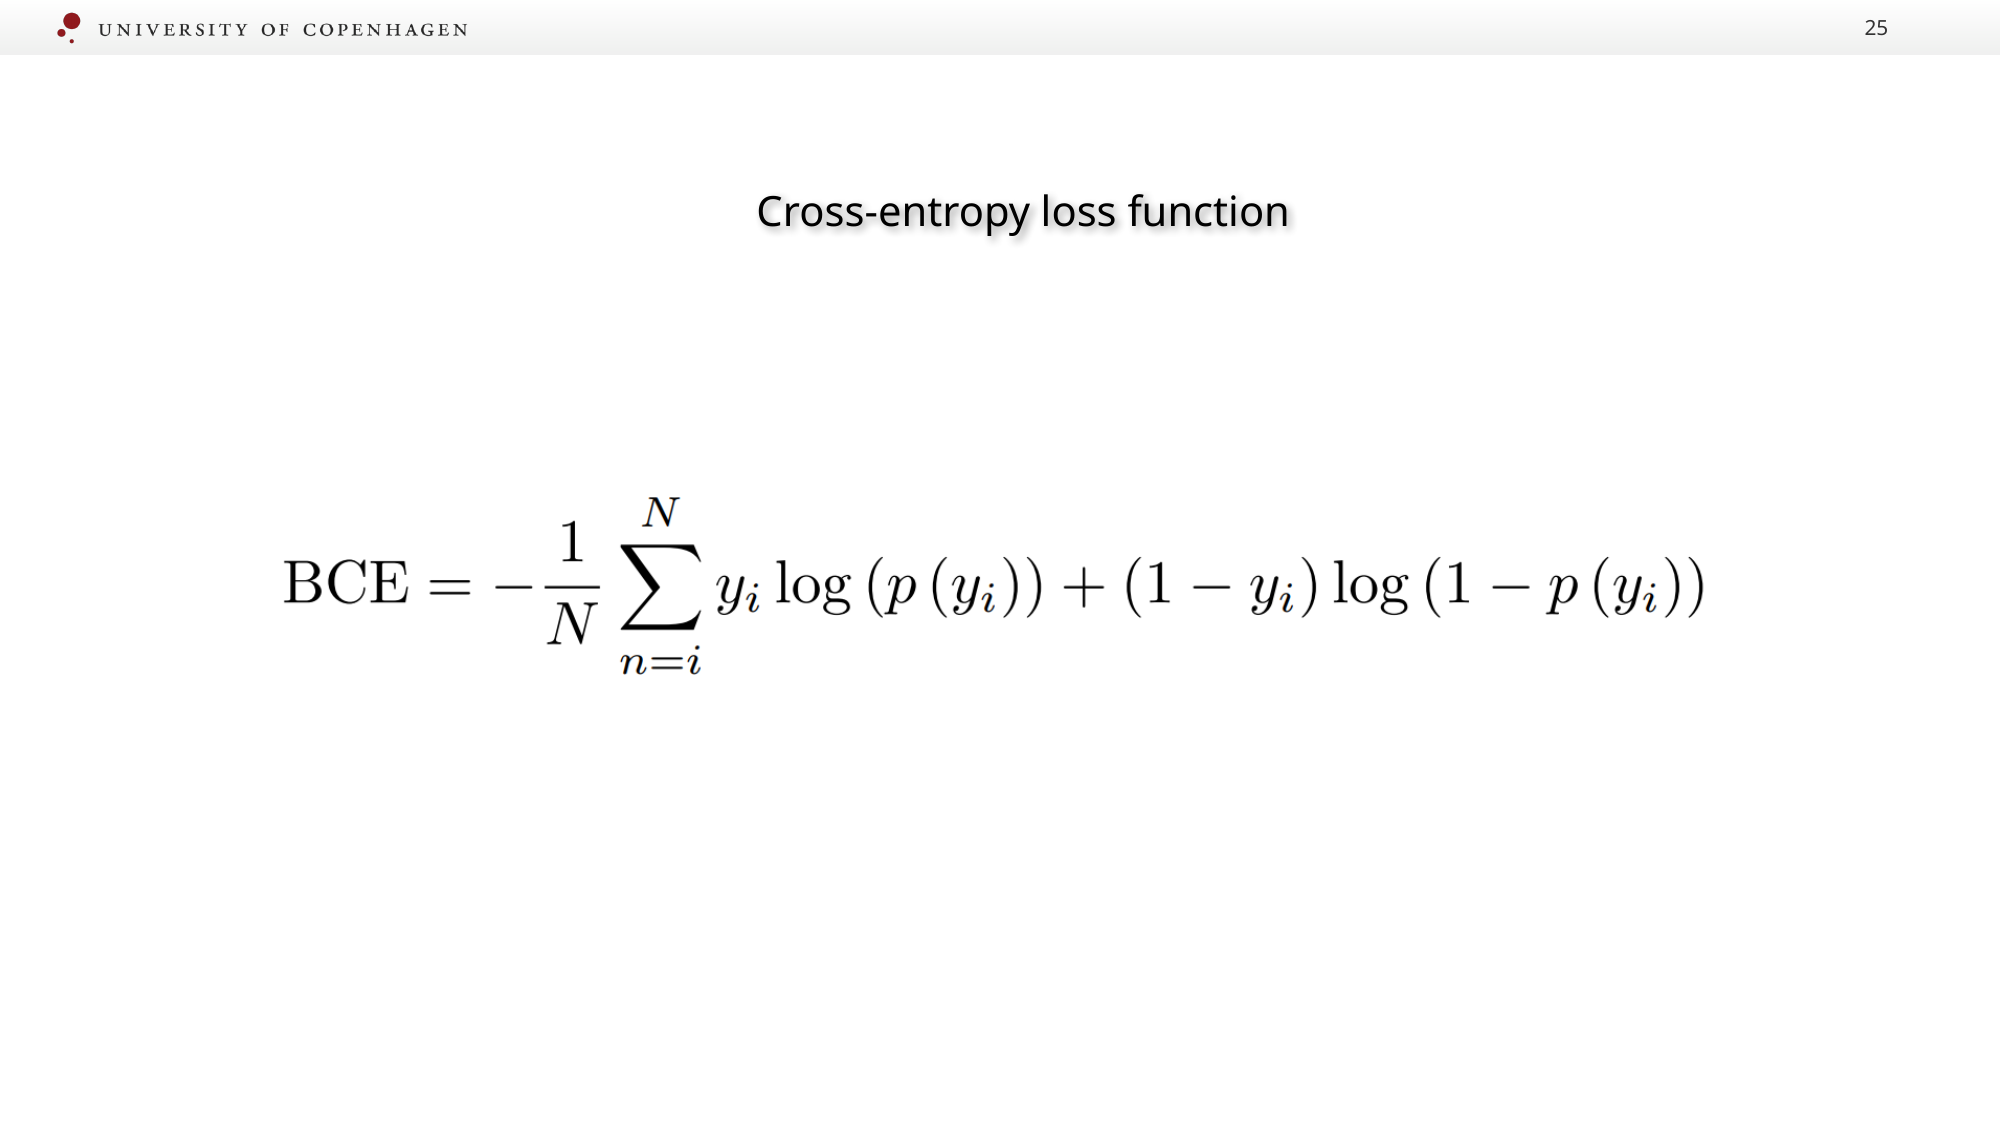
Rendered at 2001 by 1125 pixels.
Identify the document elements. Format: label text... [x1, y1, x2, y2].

text_box Cross-entropy loss function [741, 177, 1379, 243]
picture [92, 15, 475, 42]
picture [263, 496, 1716, 677]
slide_number 24 [1840, 14, 1904, 43]
